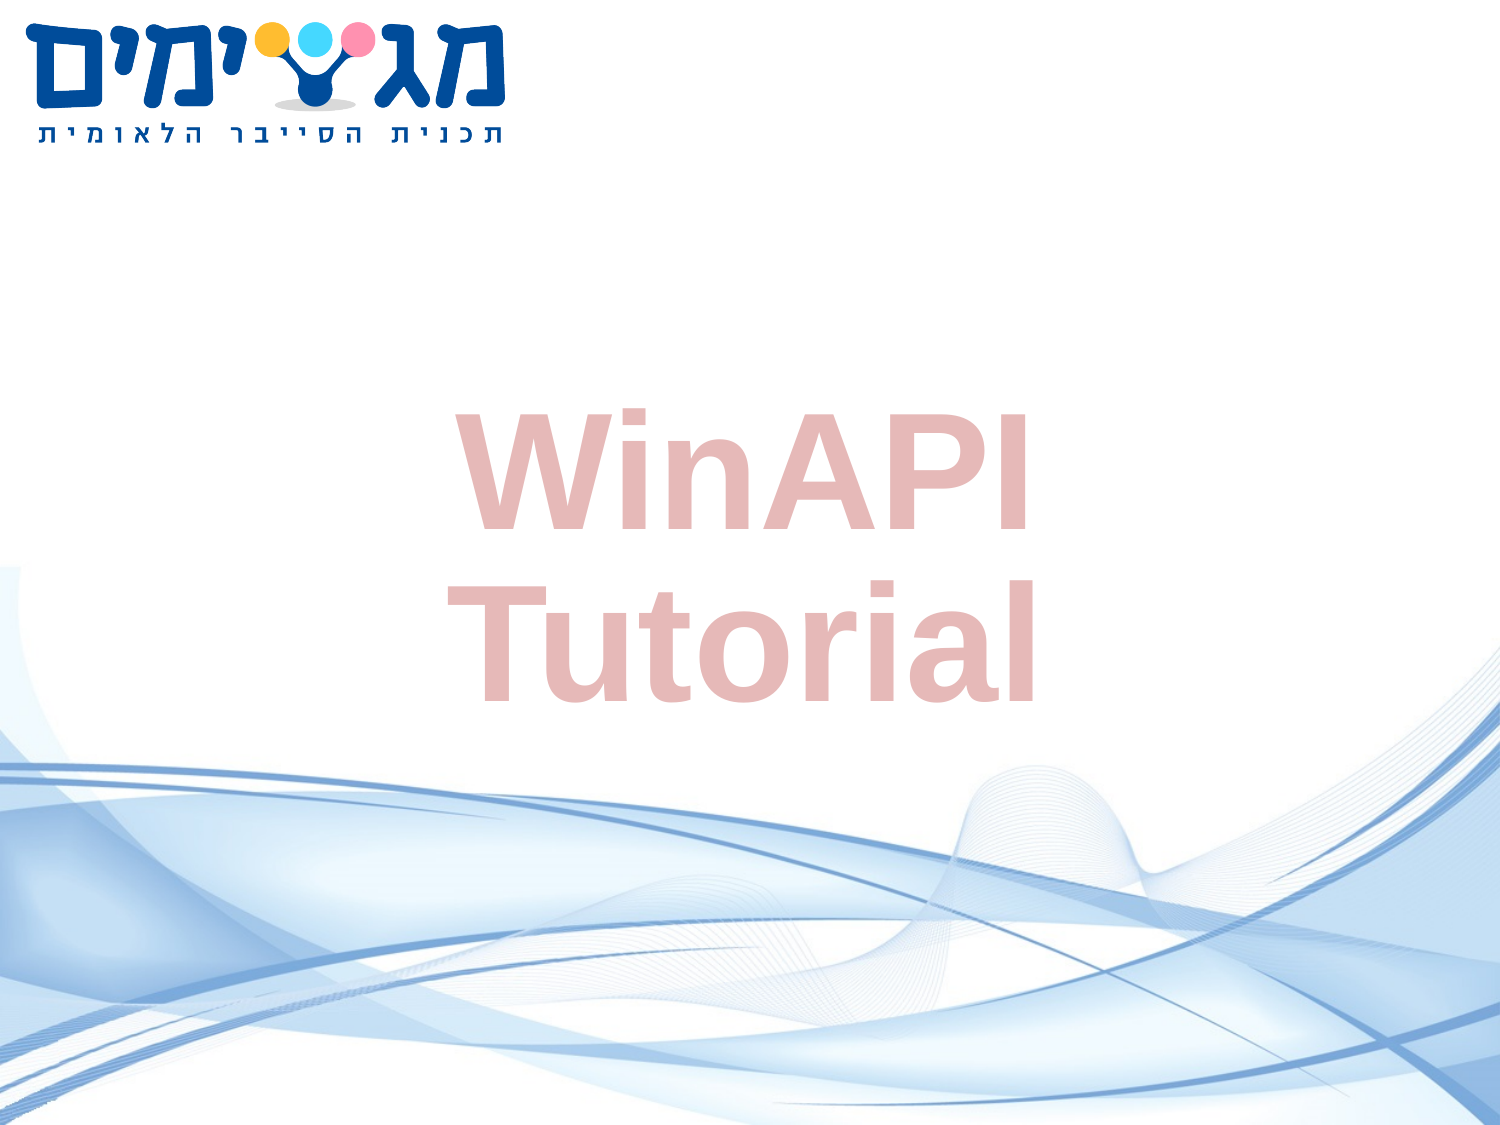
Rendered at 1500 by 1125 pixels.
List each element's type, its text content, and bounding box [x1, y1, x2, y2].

text_box WinAPI [410, 325, 1082, 497]
text_box Tutorial [402, 497, 1090, 742]
picture [0, 0, 1500, 1125]
